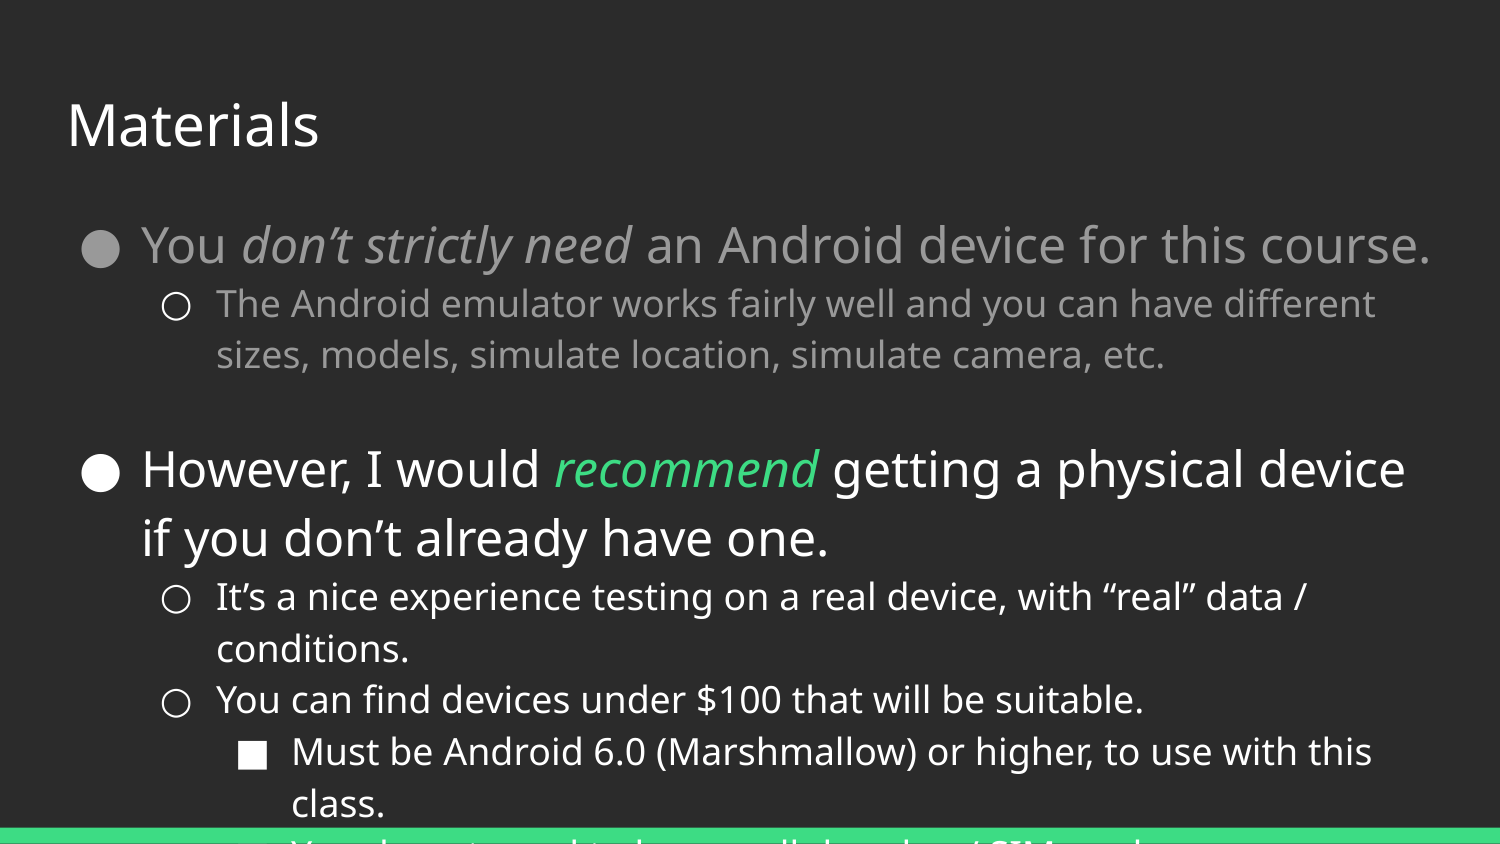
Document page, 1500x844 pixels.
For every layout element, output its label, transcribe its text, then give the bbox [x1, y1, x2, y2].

title Materials [51, 72, 1449, 167]
list You don’t strictly need an Android device for this course. The Android emulator works fairly well and you can have different sizes, models, simulate location, simulate camera, etc. However, I would recommend getting a physical device if you don’t already have one. It’s a nice experience testing on a real device, with “real” data / conditions. You can find devices under $100 that will be suitable. Must be Android 6.0 (Marshmallow) or higher, to use with this class. You do not need to buy a cellular plan / SIM card. [51, 189, 1449, 750]
